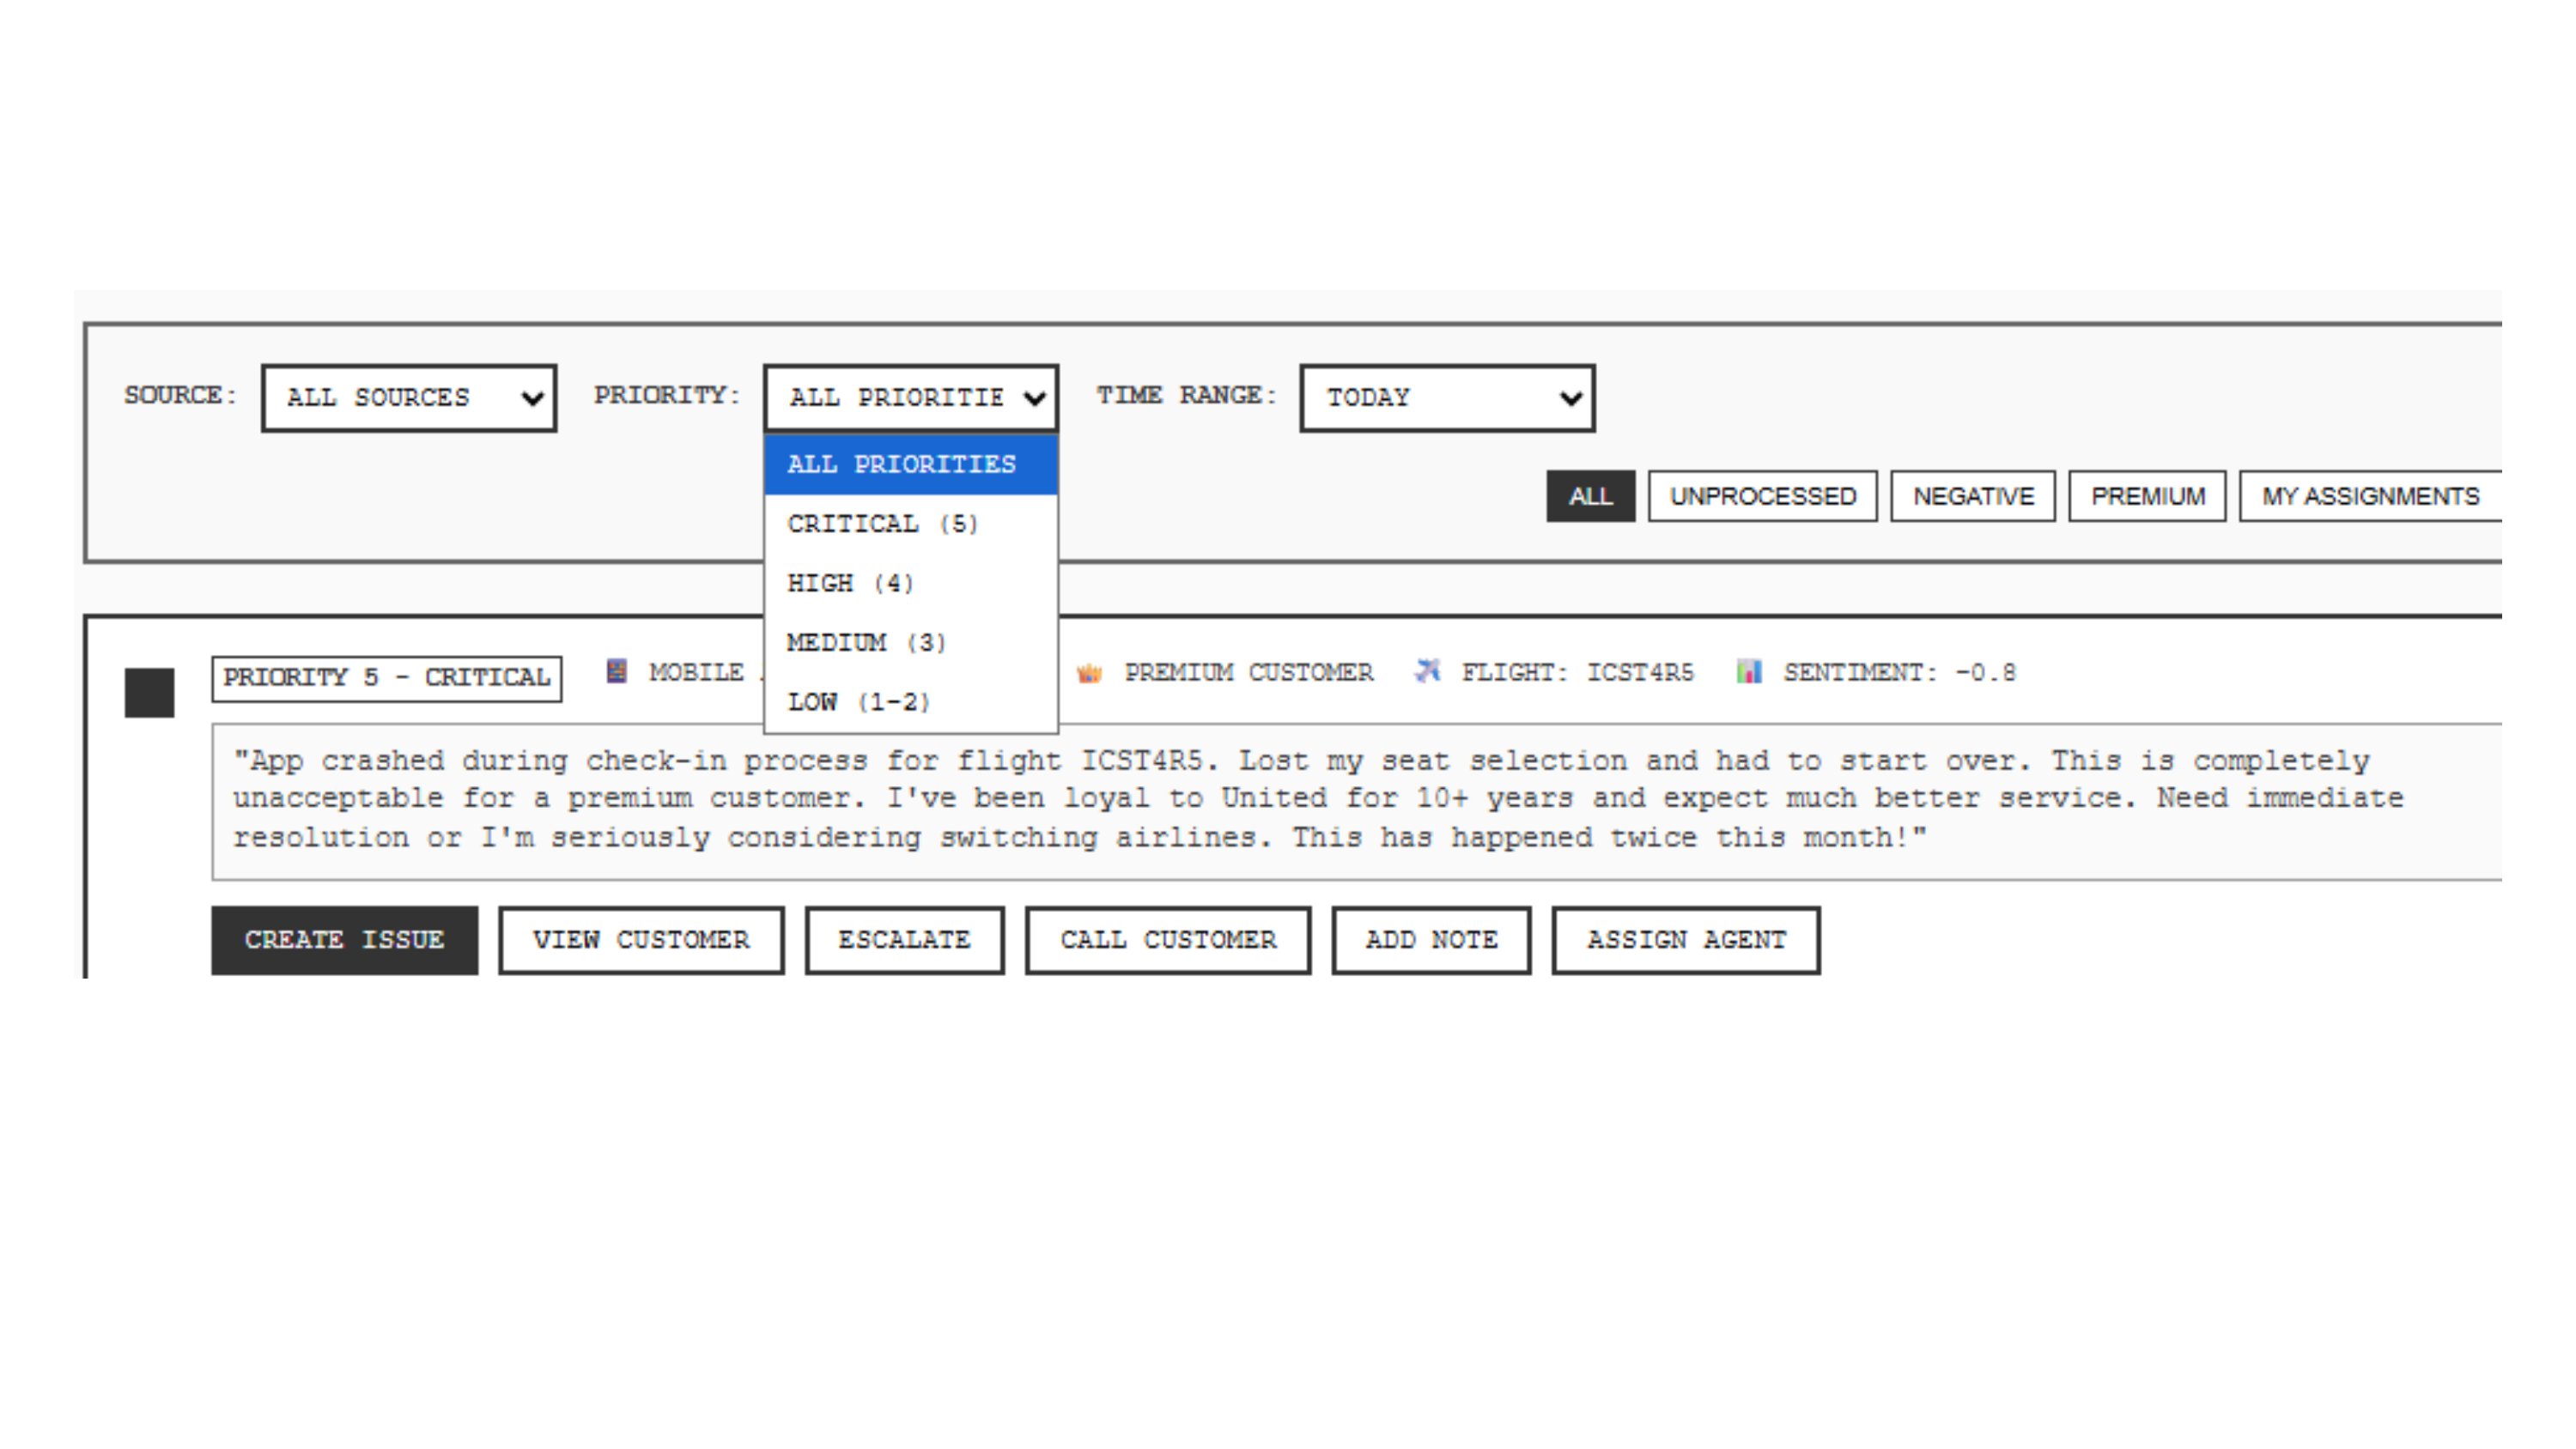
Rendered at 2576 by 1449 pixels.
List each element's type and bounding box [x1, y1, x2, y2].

text_box [74, 290, 2502, 979]
